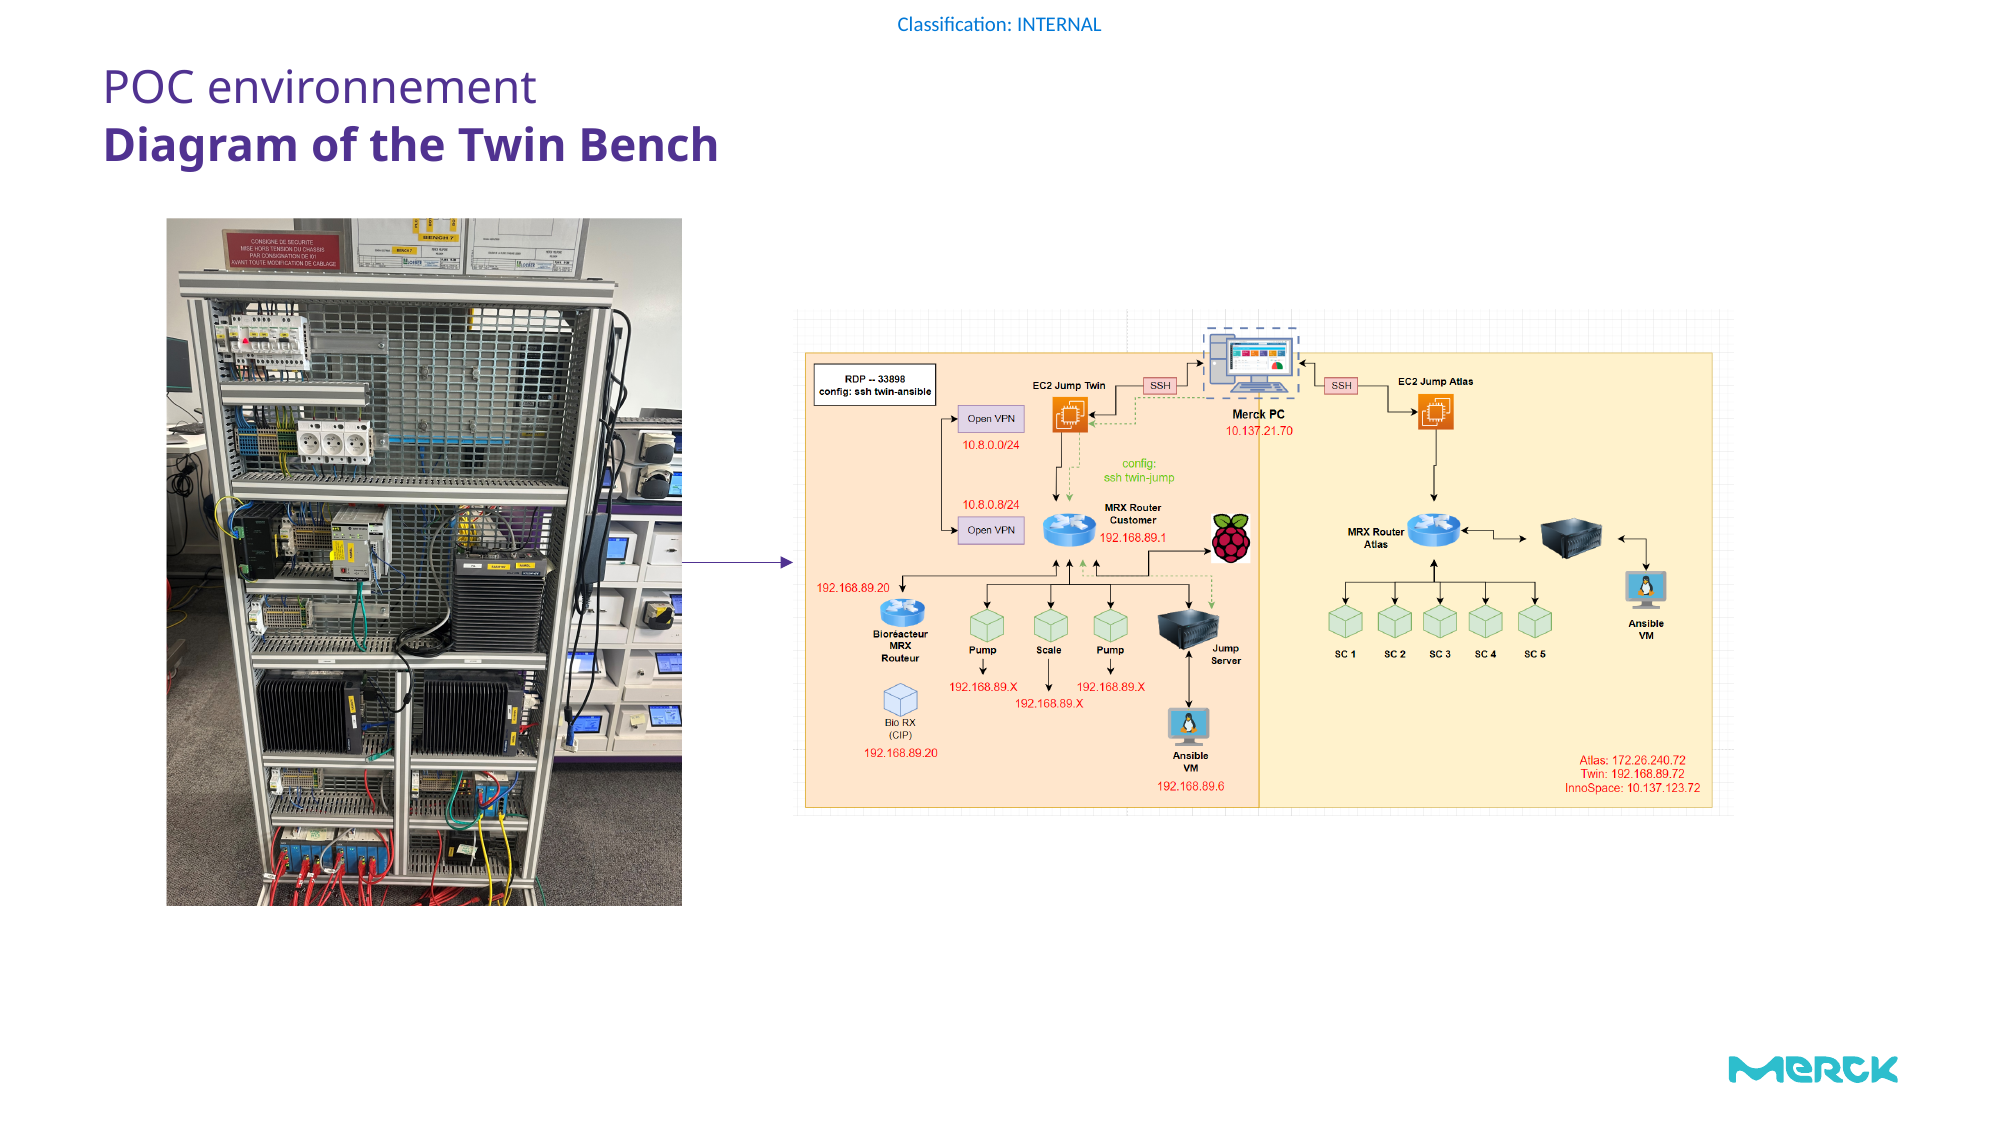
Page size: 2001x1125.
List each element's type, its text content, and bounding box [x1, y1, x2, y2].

picture [80, 219, 768, 905]
title Diagram of the Twin Bench [102, 119, 1898, 174]
list POC environnement [102, 54, 1898, 119]
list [792, 309, 1734, 816]
